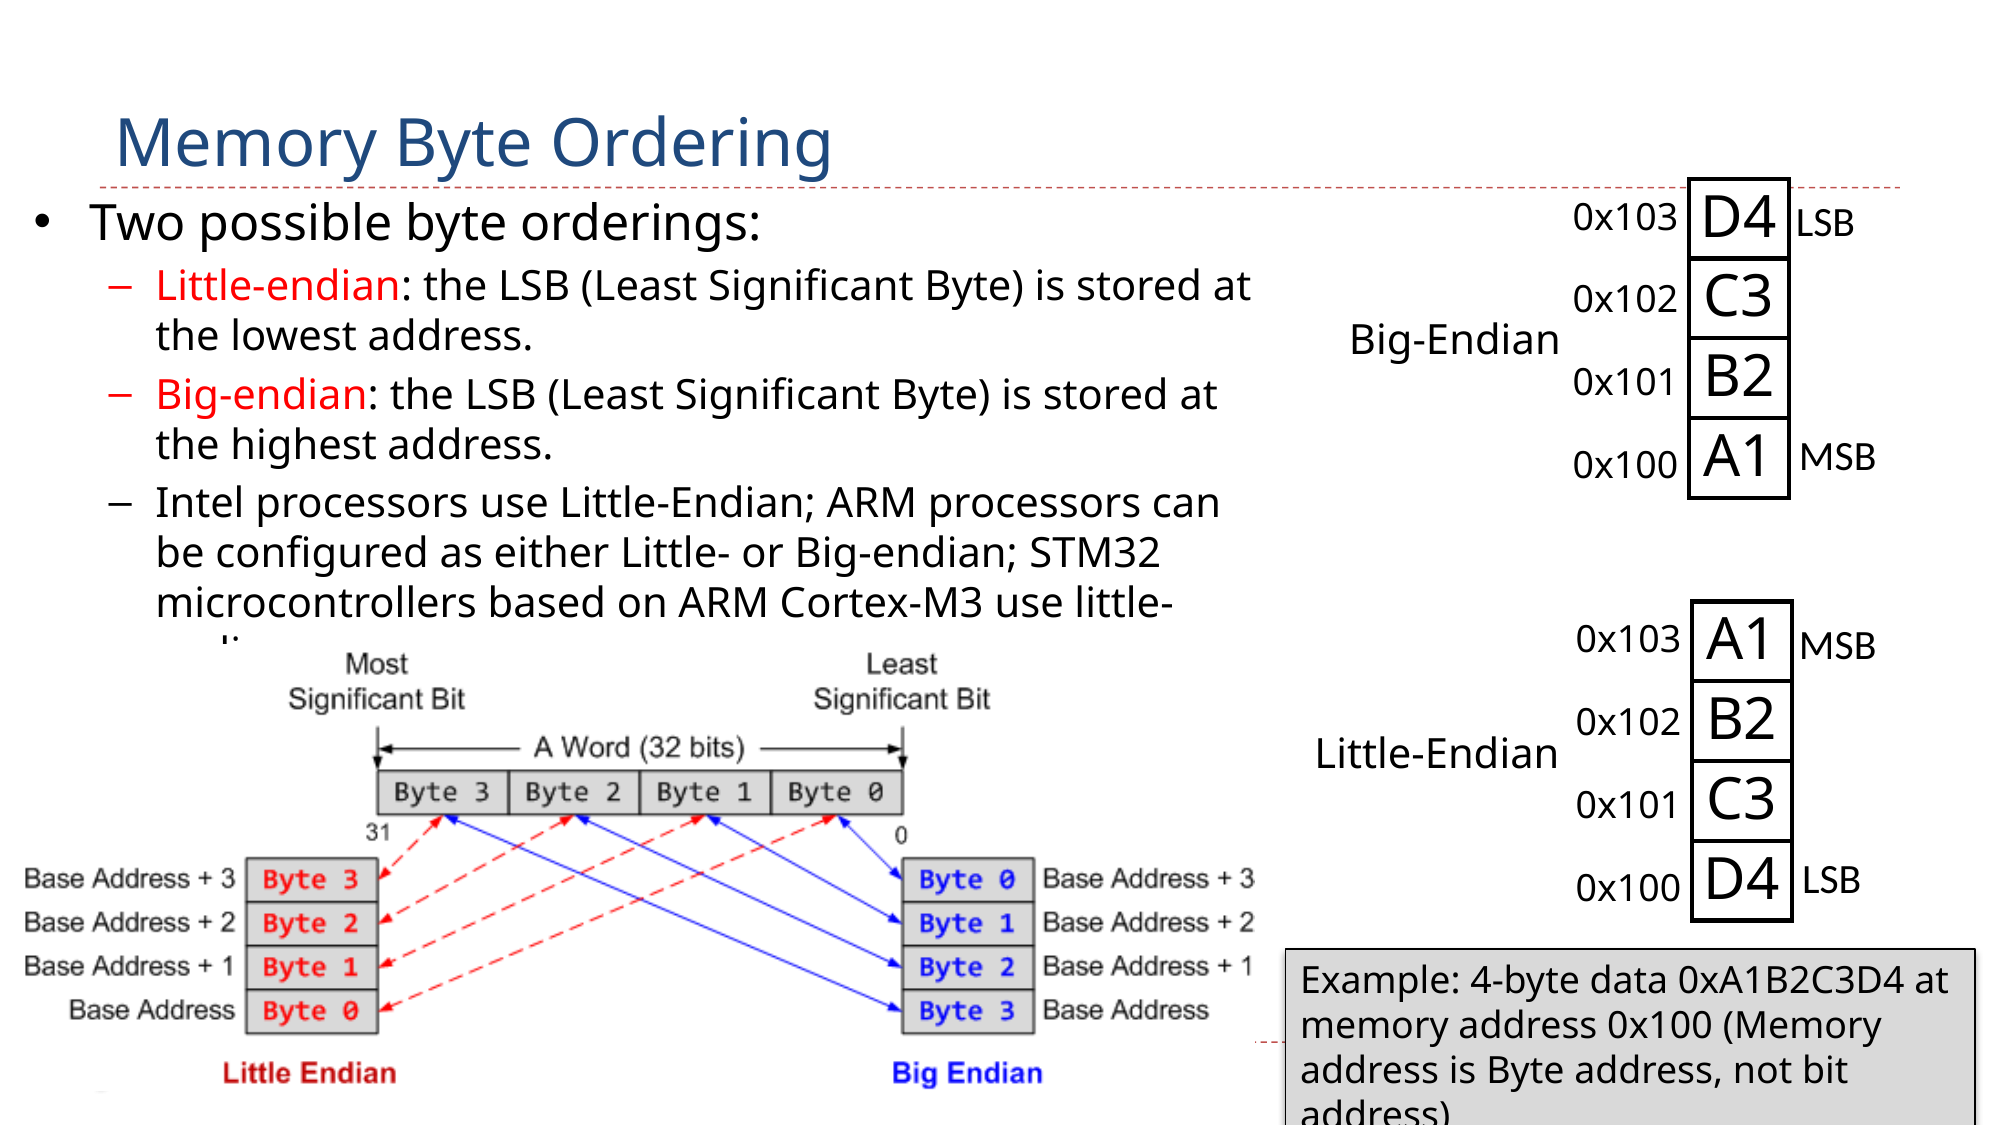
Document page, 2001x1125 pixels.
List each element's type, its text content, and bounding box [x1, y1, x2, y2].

text_box MSB [1796, 610, 1903, 676]
text_box 0x102 [1557, 267, 1682, 328]
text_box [1691, 601, 1792, 921]
text_box Big-Endian [1334, 305, 1576, 371]
text_box MSB [1794, 421, 1903, 487]
text_box 0x102 [1560, 690, 1685, 751]
text_box 0x103 [1557, 185, 1683, 245]
text_box Little-Endian [1299, 719, 1575, 785]
text_box 0x100 [1557, 433, 1682, 494]
text_box Two possible byte orderings: Little-endian: the LSB (Least Significant Byte) is stored at the lowest address. Big-endian: the LSB (Least Significant Byte) is stored at the highest address. Intel processors use Little-Endian; ARM processors can be configured as either Little- or Big-endian; STM32 microcontrollers based on ARM Cortex-M3 use little-endian [18, 183, 1286, 630]
text_box Memory Byte Ordering [99, 24, 1900, 188]
text_box Example: 4-byte data 0xA1B2C3D4 at memory address 0x100 (Memory address is Byte address, not bit address) [1285, 948, 1976, 1125]
text_box LSB [1797, 844, 1888, 909]
text_box 0x100 [1560, 856, 1685, 917]
text_box LSB [1793, 188, 1900, 253]
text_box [1688, 178, 1789, 498]
text_box 0x101 [1560, 773, 1685, 834]
text_box 0x103 [1560, 607, 1686, 668]
picture [24, 643, 1255, 1091]
text_box 0x101 [1557, 350, 1682, 411]
